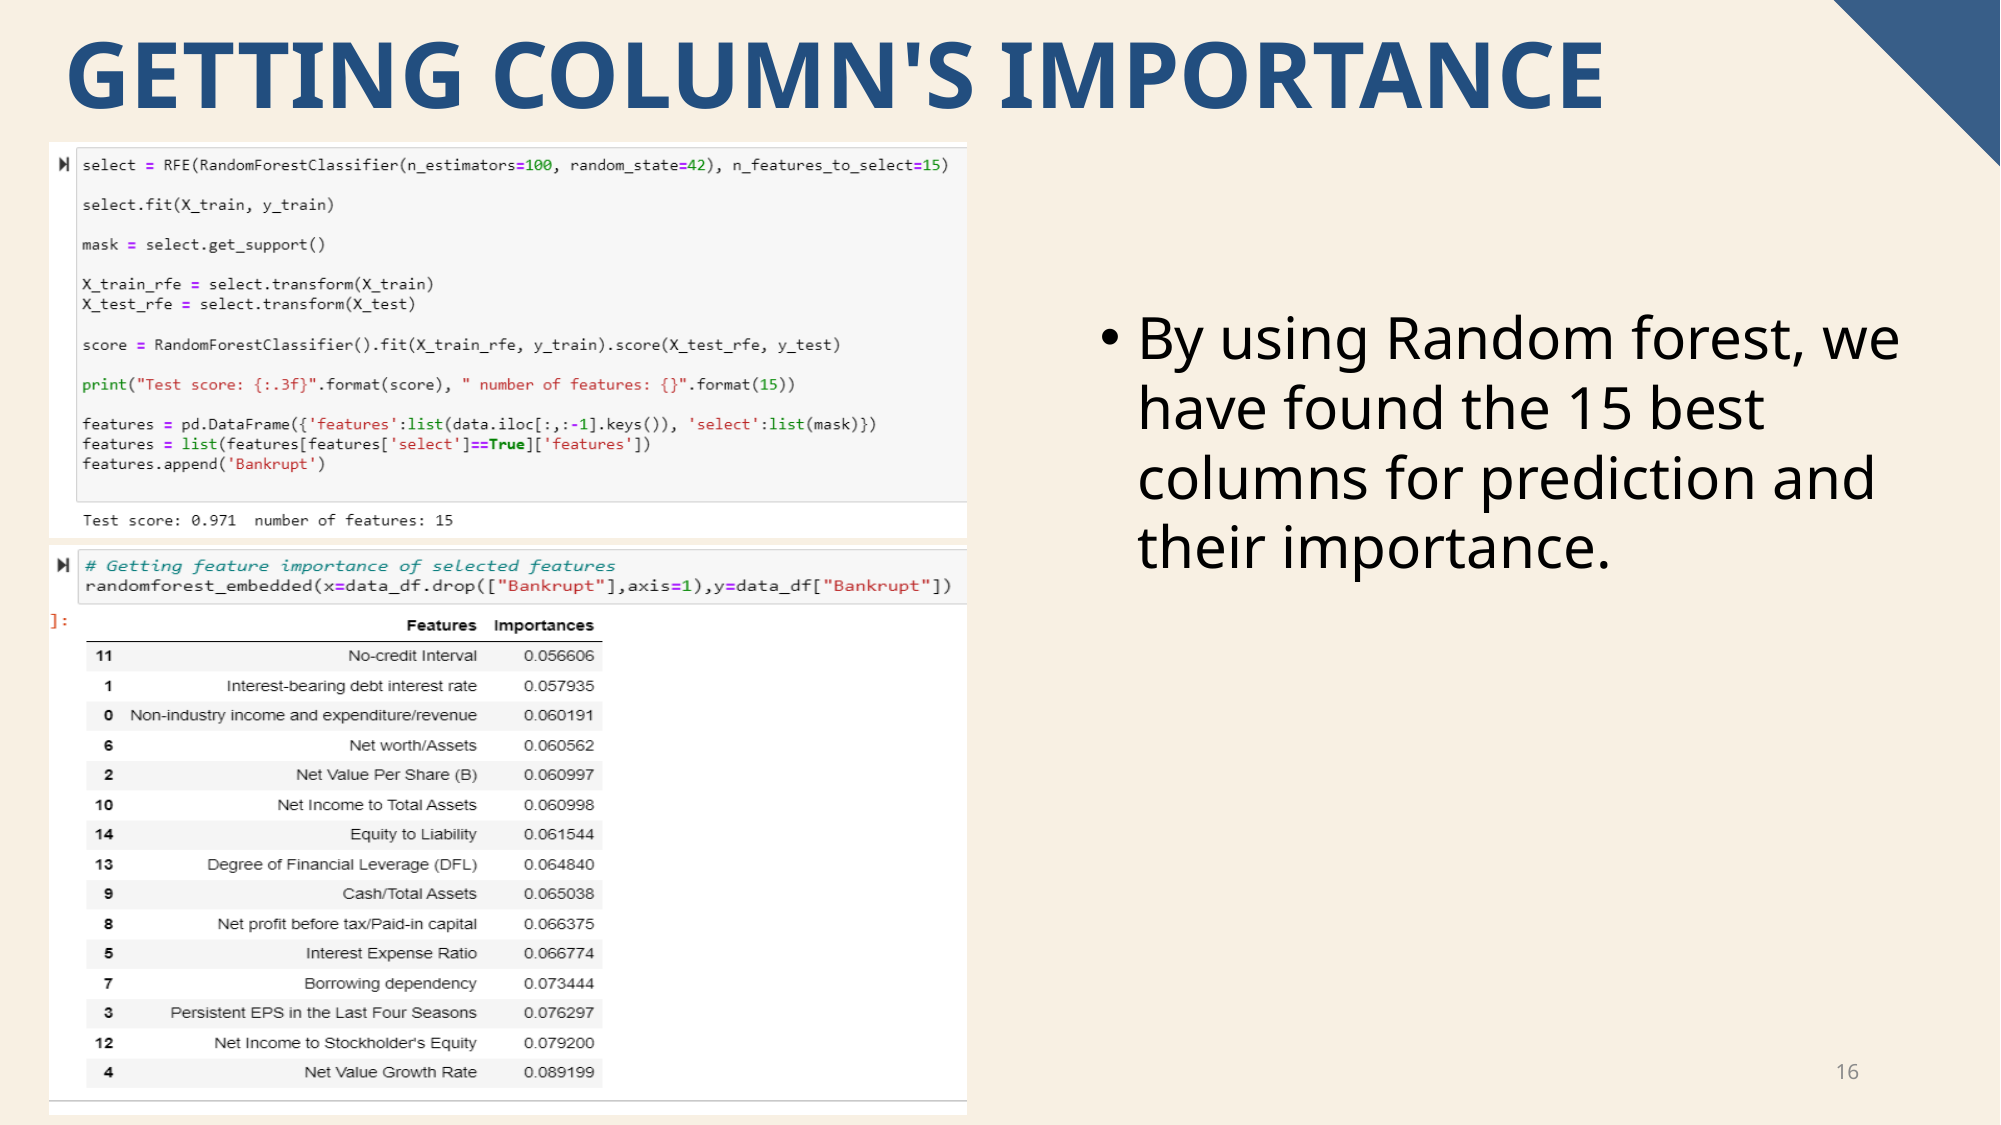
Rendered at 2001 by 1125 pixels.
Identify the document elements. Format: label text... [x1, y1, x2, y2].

picture [49, 545, 967, 1115]
text_box By using Random forest, we have found the 15 best columns for prediction and their importance. [1084, 293, 1958, 1010]
slide_number 16 [1799, 1042, 1875, 1103]
title Getting Column's importance [49, 22, 1800, 240]
picture [49, 142, 967, 538]
